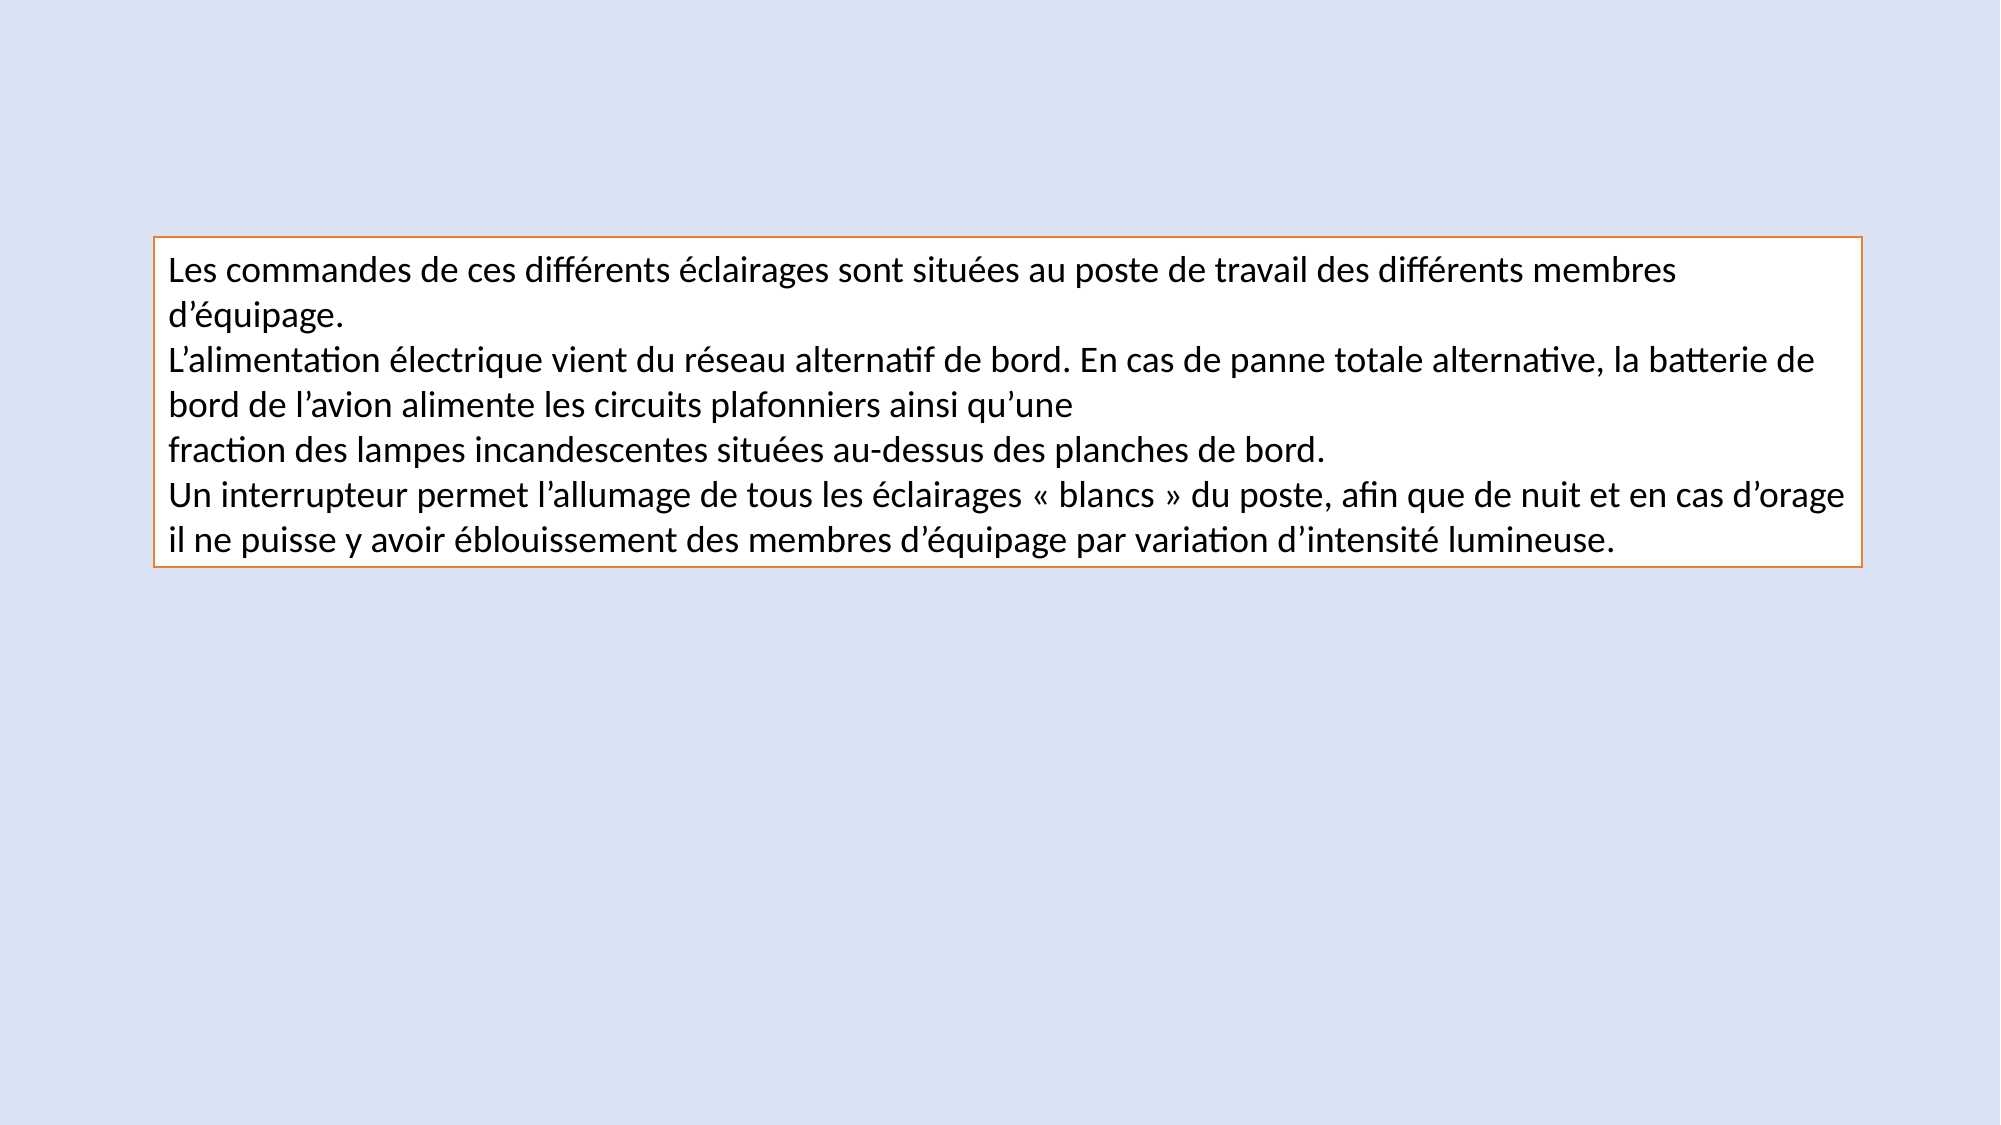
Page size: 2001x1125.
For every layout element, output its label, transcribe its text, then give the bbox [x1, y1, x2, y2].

text_box Les commandes de ces différents éclairages sont situées au poste de travail des différents membres d’équipage. L’alimentation électrique vient du réseau alternatif de bord. En cas de panne totale alternative, la batterie de bord de l’avion alimente les circuits plafonniers ainsi qu’une fraction des lampes incandescentes situées au-dessus des planches de bord. Un interrupteur permet l’allumage de tous les éclairages « blancs » du poste, afin que de nuit et en cas d’orage il ne puisse y avoir éblouissement des membres d’équipage par variation d’intensité lumineuse. [153, 236, 1863, 568]
